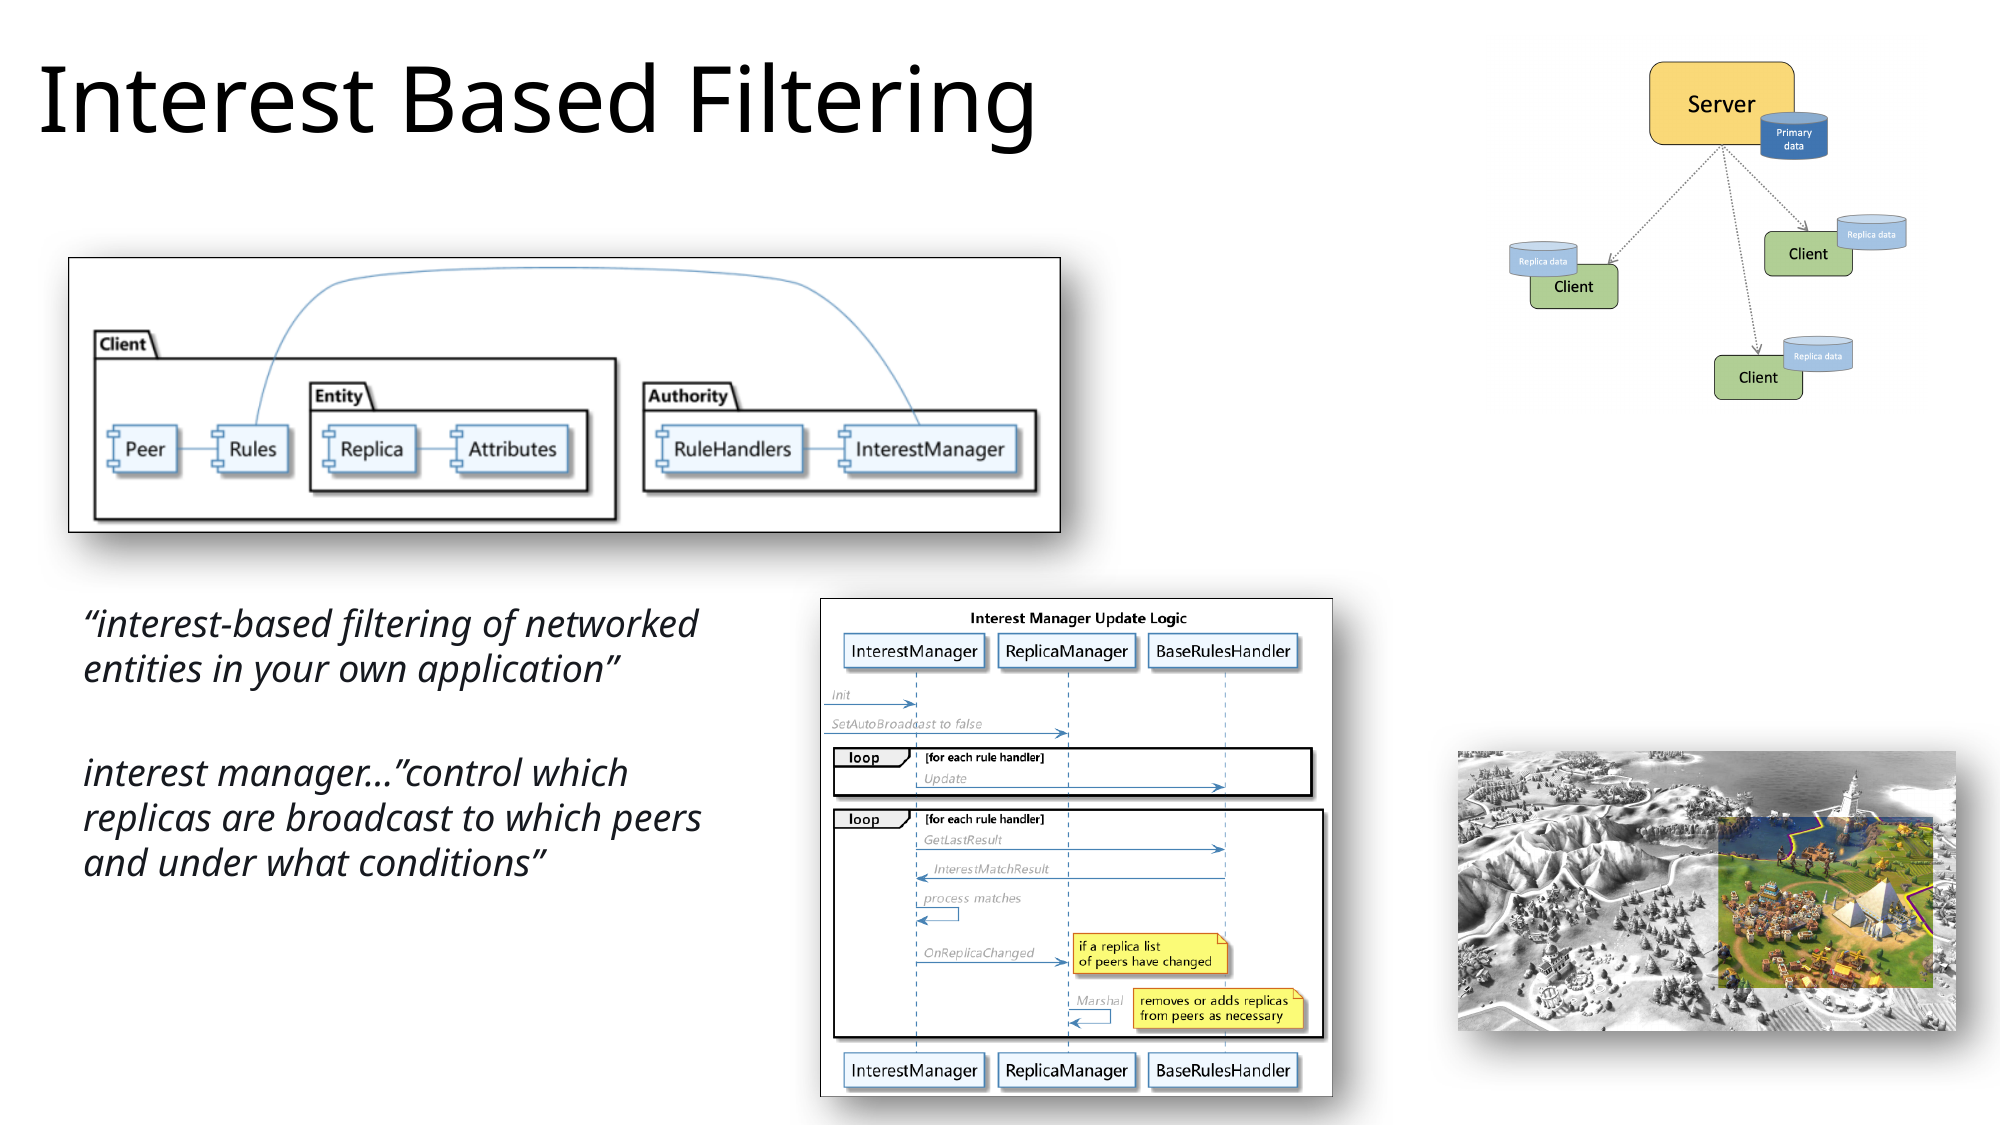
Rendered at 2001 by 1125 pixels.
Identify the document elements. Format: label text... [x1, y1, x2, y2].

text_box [1458, 751, 1956, 1031]
text_box interest manager…”control which replicas are broadcast to which peers and under what conditions” [68, 741, 741, 892]
title Interest Based Filtering [23, 25, 1748, 180]
picture [820, 598, 1333, 1097]
picture [68, 257, 1061, 533]
text_box “interest-based filtering of networked entities in your own application” [68, 592, 741, 698]
picture [1486, 35, 1928, 414]
